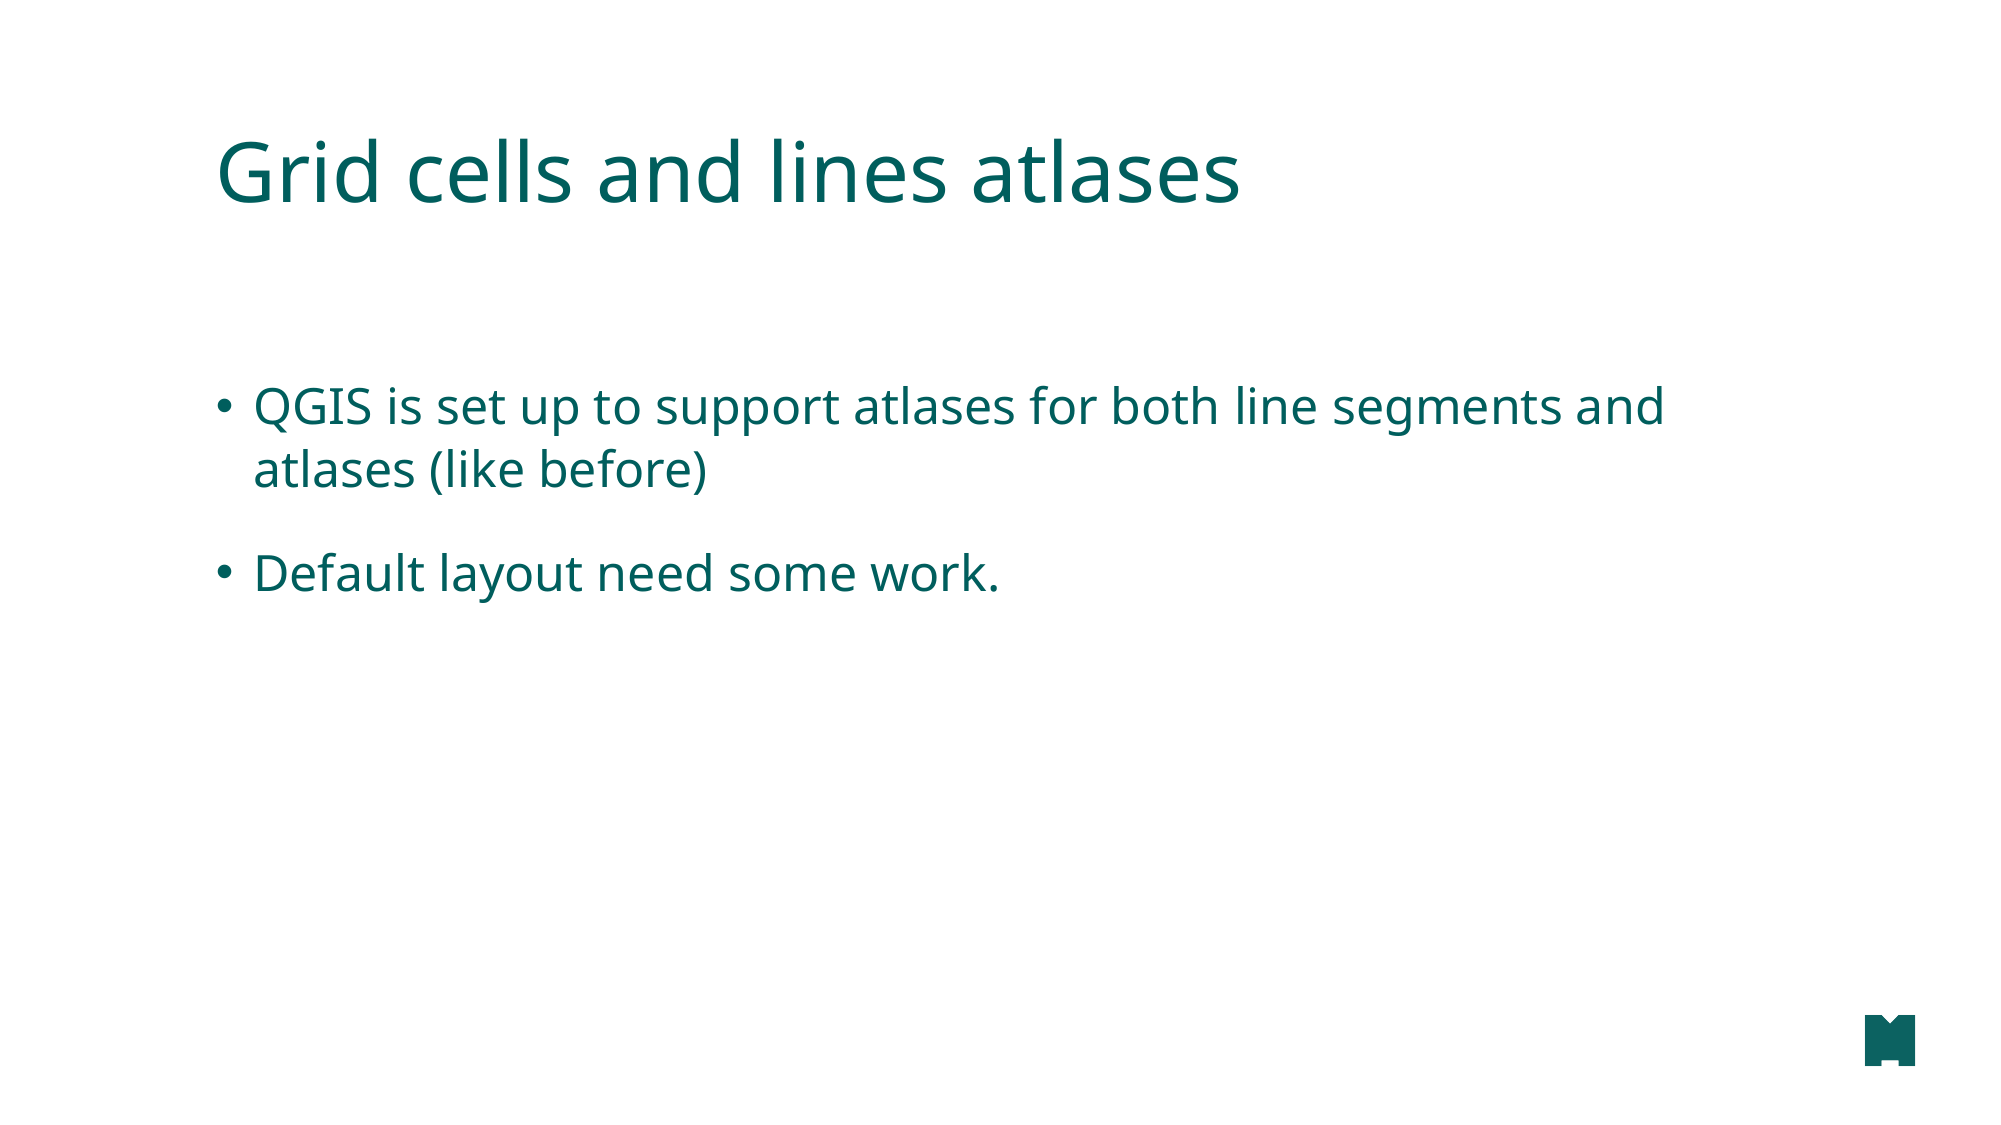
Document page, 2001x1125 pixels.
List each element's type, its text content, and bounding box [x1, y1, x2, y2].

title Grid cells and lines atlases [215, 122, 1784, 297]
list QGIS is set up to support atlases for both line segments and atlases (like before) Default layout need some work. [215, 372, 1784, 988]
picture [1863, 1013, 1917, 1068]
